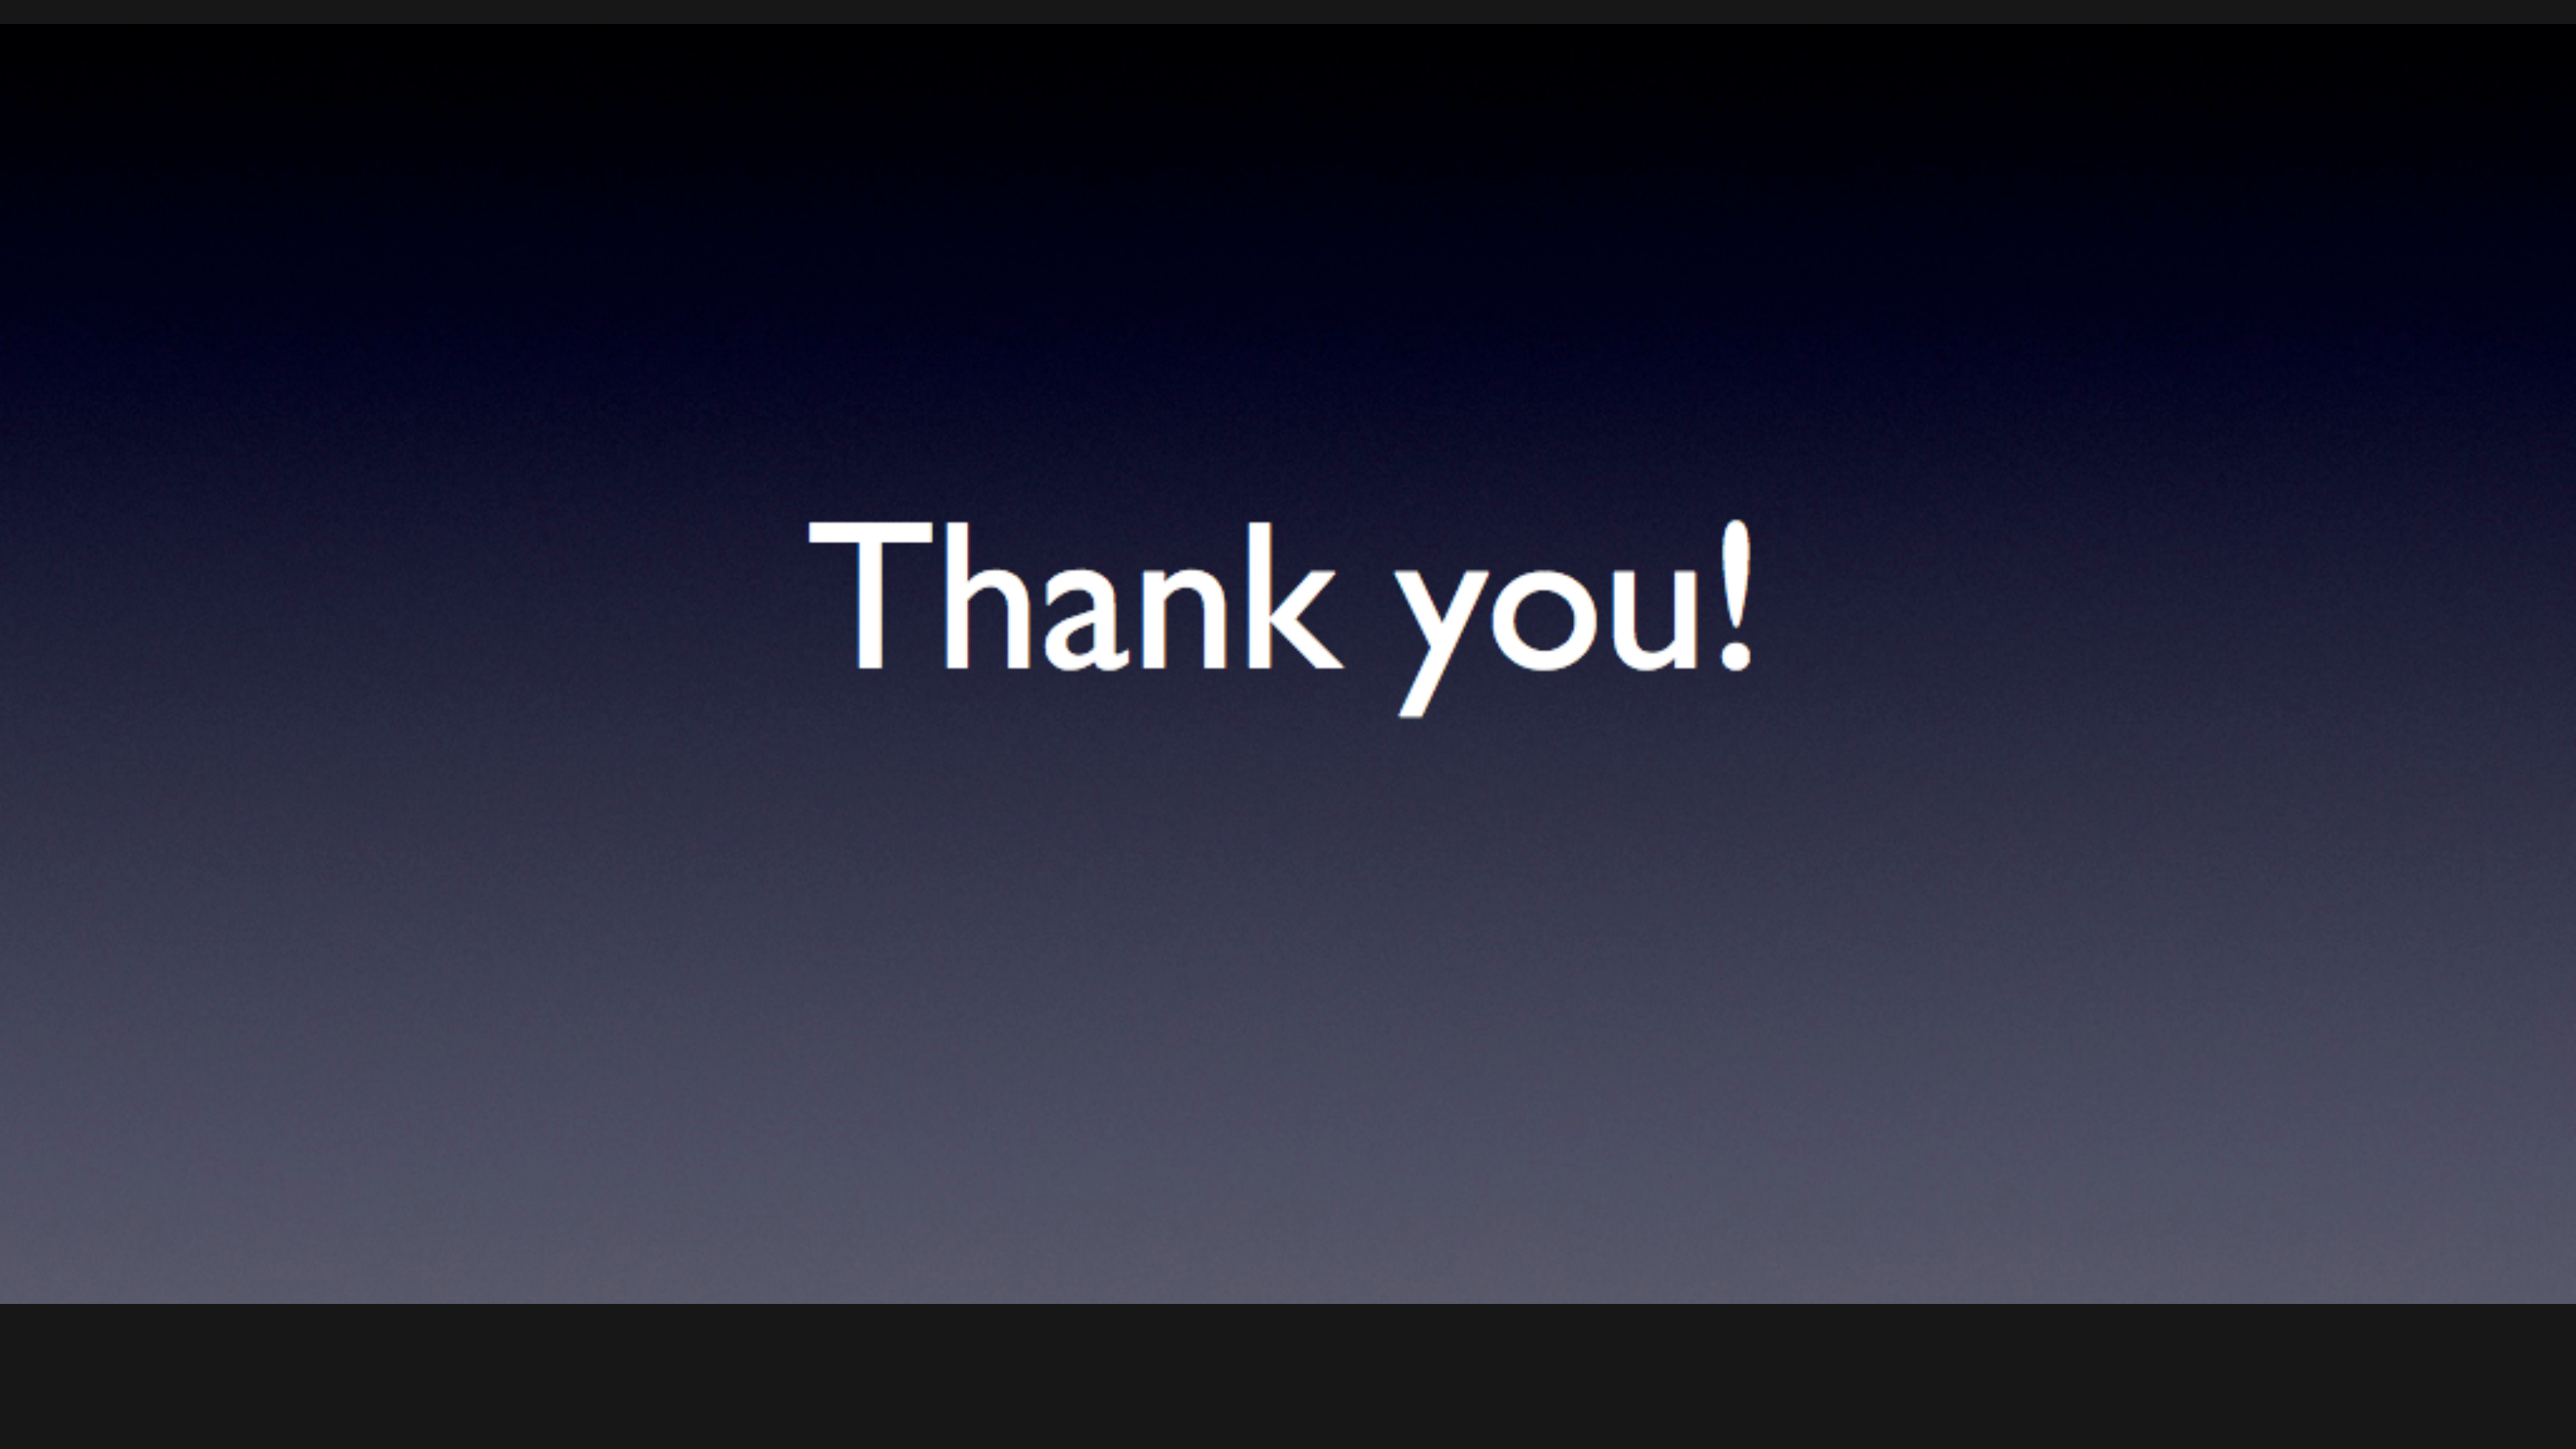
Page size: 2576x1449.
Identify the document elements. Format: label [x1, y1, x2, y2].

picture [0, 24, 2576, 1304]
